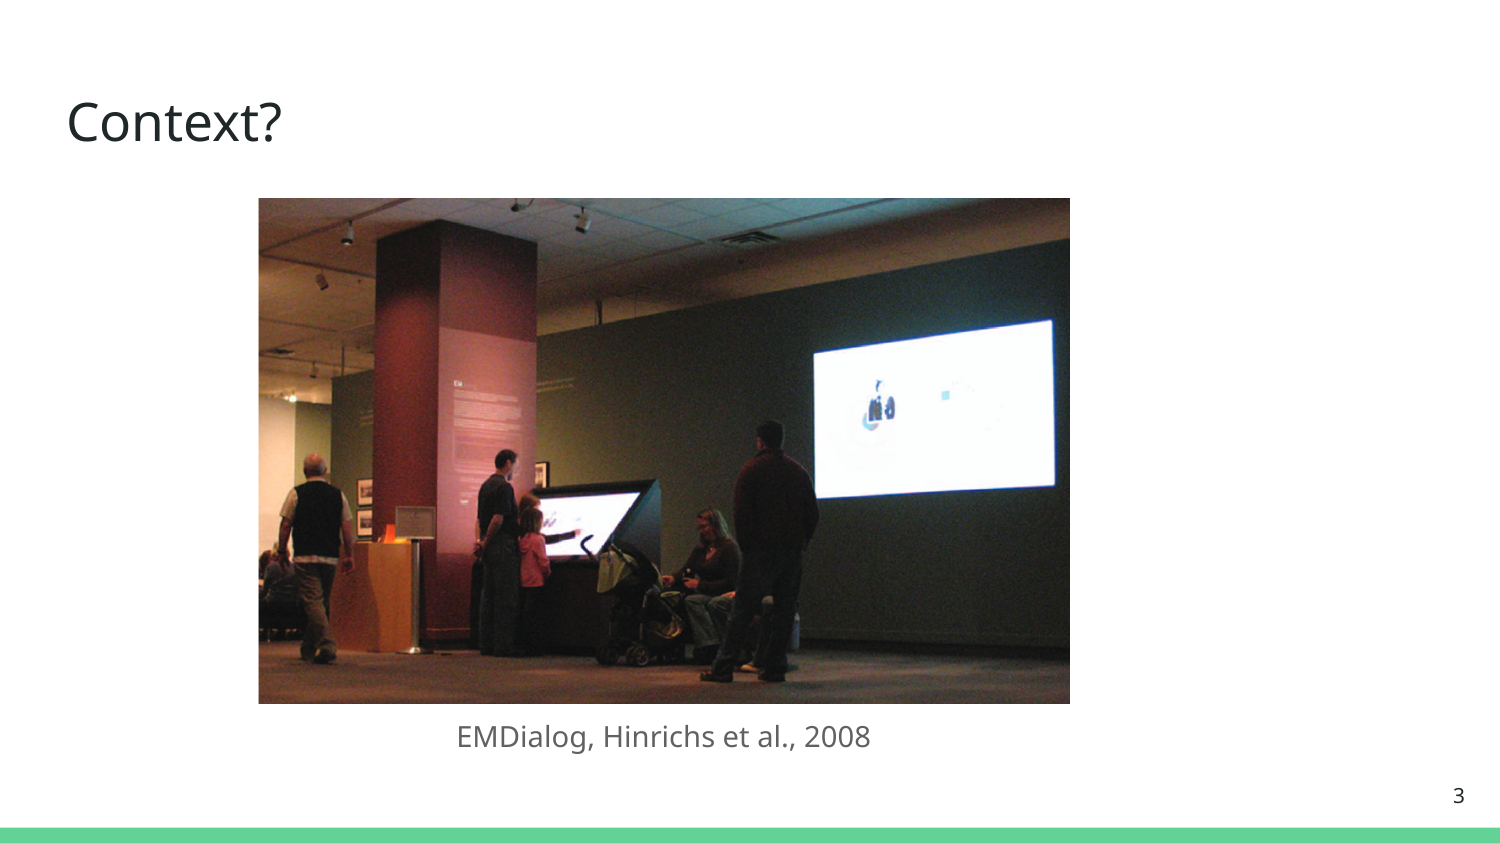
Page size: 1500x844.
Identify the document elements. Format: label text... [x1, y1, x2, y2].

text_box EMDialog, Hinrichs et al., 2008 [433, 712, 895, 769]
slide_number ‹#› [1389, 764, 1480, 830]
title Context? [51, 72, 1449, 167]
picture [258, 198, 1070, 705]
